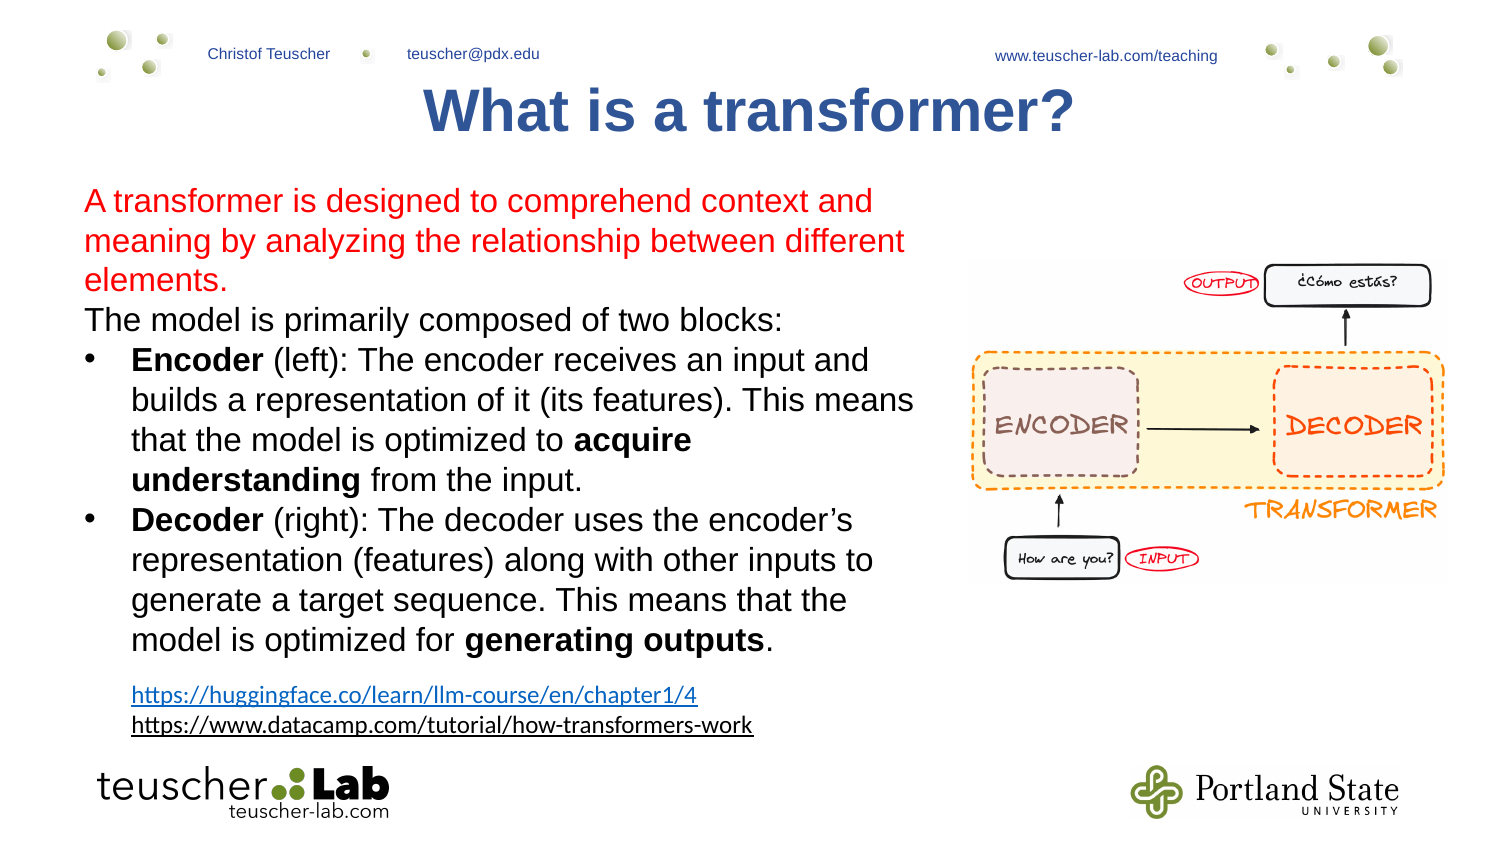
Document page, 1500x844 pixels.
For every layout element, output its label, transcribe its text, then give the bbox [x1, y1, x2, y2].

text_box A transformer is designed to comprehend context and meaning by analyzing the relationship between different elements. The model is primarily composed of two blocks: Encoder (left): The encoder receives an input and builds a representation of it (its features). This means that the model is optimized to acquire understanding from the input. Decoder (right): The decoder uses the encoder’s representation (features) along with other inputs to generate a target sequence. This means that the model is optimized for generating outputs. [69, 171, 946, 666]
text_box What is a transformer? [0, 74, 1500, 151]
picture [1130, 765, 1399, 819]
picture [967, 259, 1449, 584]
text_box https://huggingface.co/learn/llm-course/en/chapter1/4 https://www.datacamp.com/tutorial/how-transformers-work [116, 671, 867, 746]
picture [97, 766, 389, 818]
